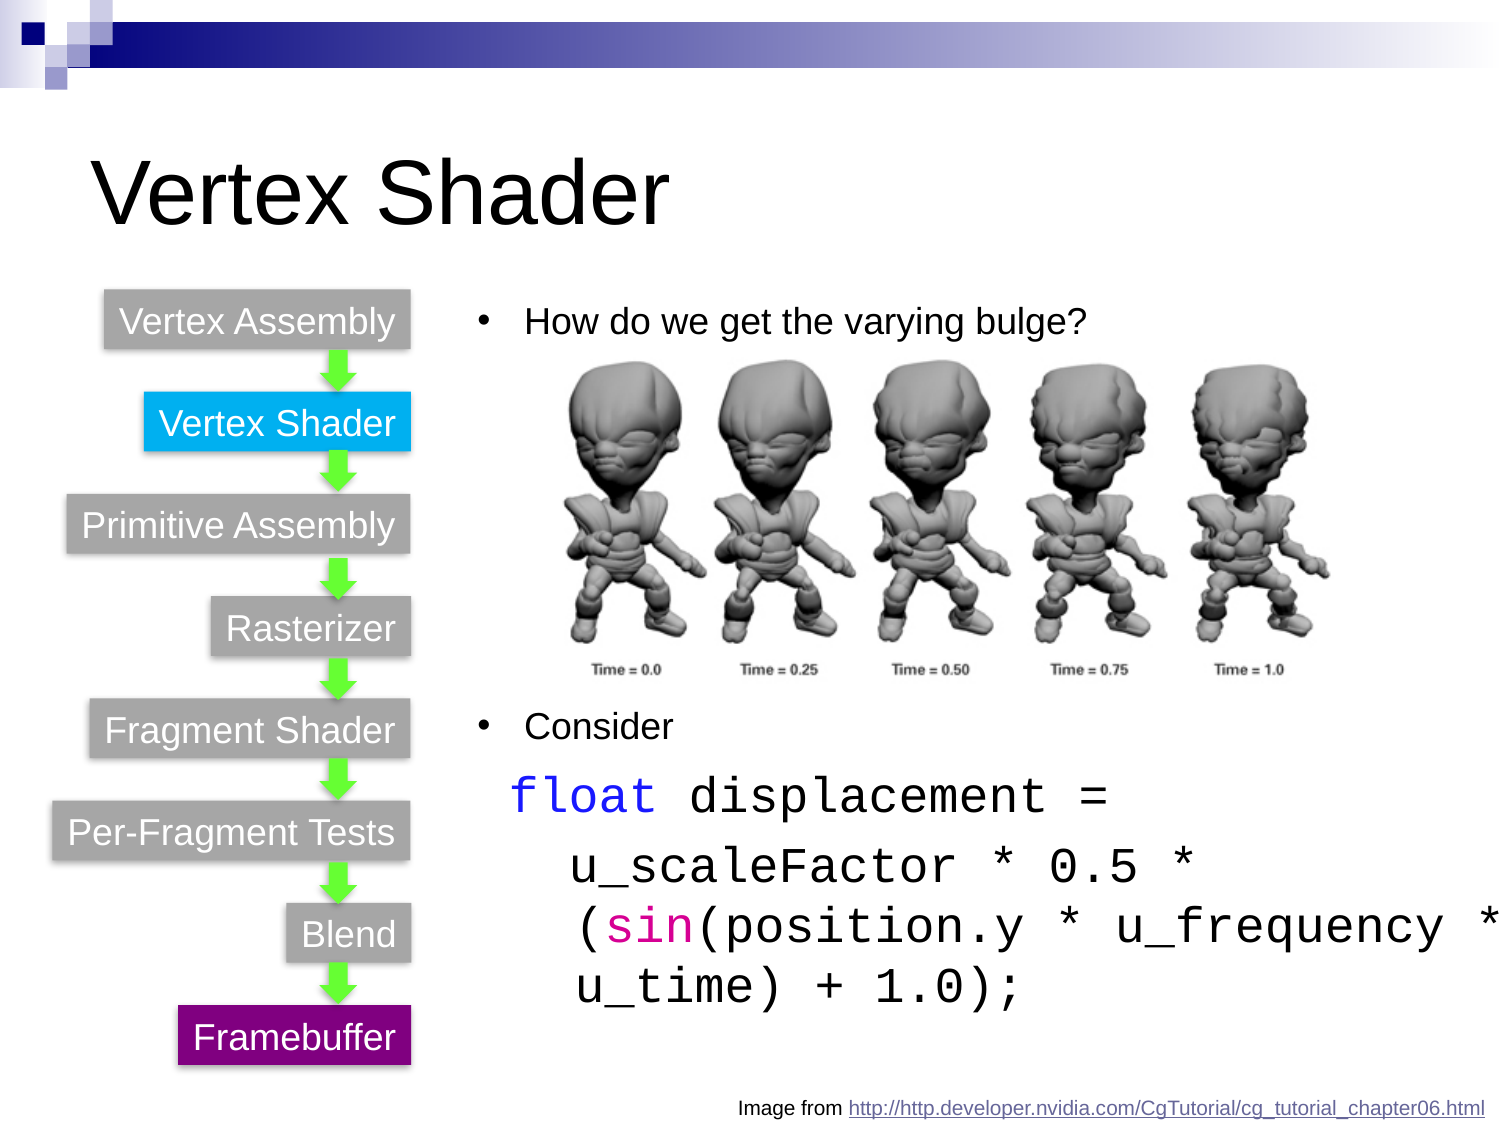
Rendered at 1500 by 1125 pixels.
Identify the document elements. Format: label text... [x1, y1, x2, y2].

text_box [319, 962, 358, 1005]
text_box Fragment Shader [89, 698, 411, 759]
text_box Image from http://http.developer.nvidia.com/CgTutorial/cg_tutorial_chapter06.html [0, 1087, 1500, 1125]
text_box [319, 349, 358, 392]
text_box [319, 449, 358, 492]
text_box Vertex Assembly [104, 289, 411, 350]
text_box float displacement = u_scaleFactor * 0.5 * (sin(position.y * u_frequency * u_time) + 1.0); [474, 755, 1500, 975]
text_box Per-Fragment Tests [52, 800, 411, 861]
text_box Vertex Shader [143, 391, 411, 452]
picture [560, 349, 1340, 691]
text_box [319, 758, 358, 800]
text_box [319, 862, 358, 905]
text_box Rasterizer [210, 596, 412, 656]
text_box Blend [286, 902, 412, 963]
text_box [319, 558, 358, 600]
text_box Framebuffer [178, 1005, 412, 1065]
title Vertex Shader [75, 75, 1425, 300]
text_box Primitive Assembly [66, 493, 411, 554]
text_box How do we get the varying bulge? Consider [462, 289, 1438, 890]
text_box [319, 658, 358, 700]
